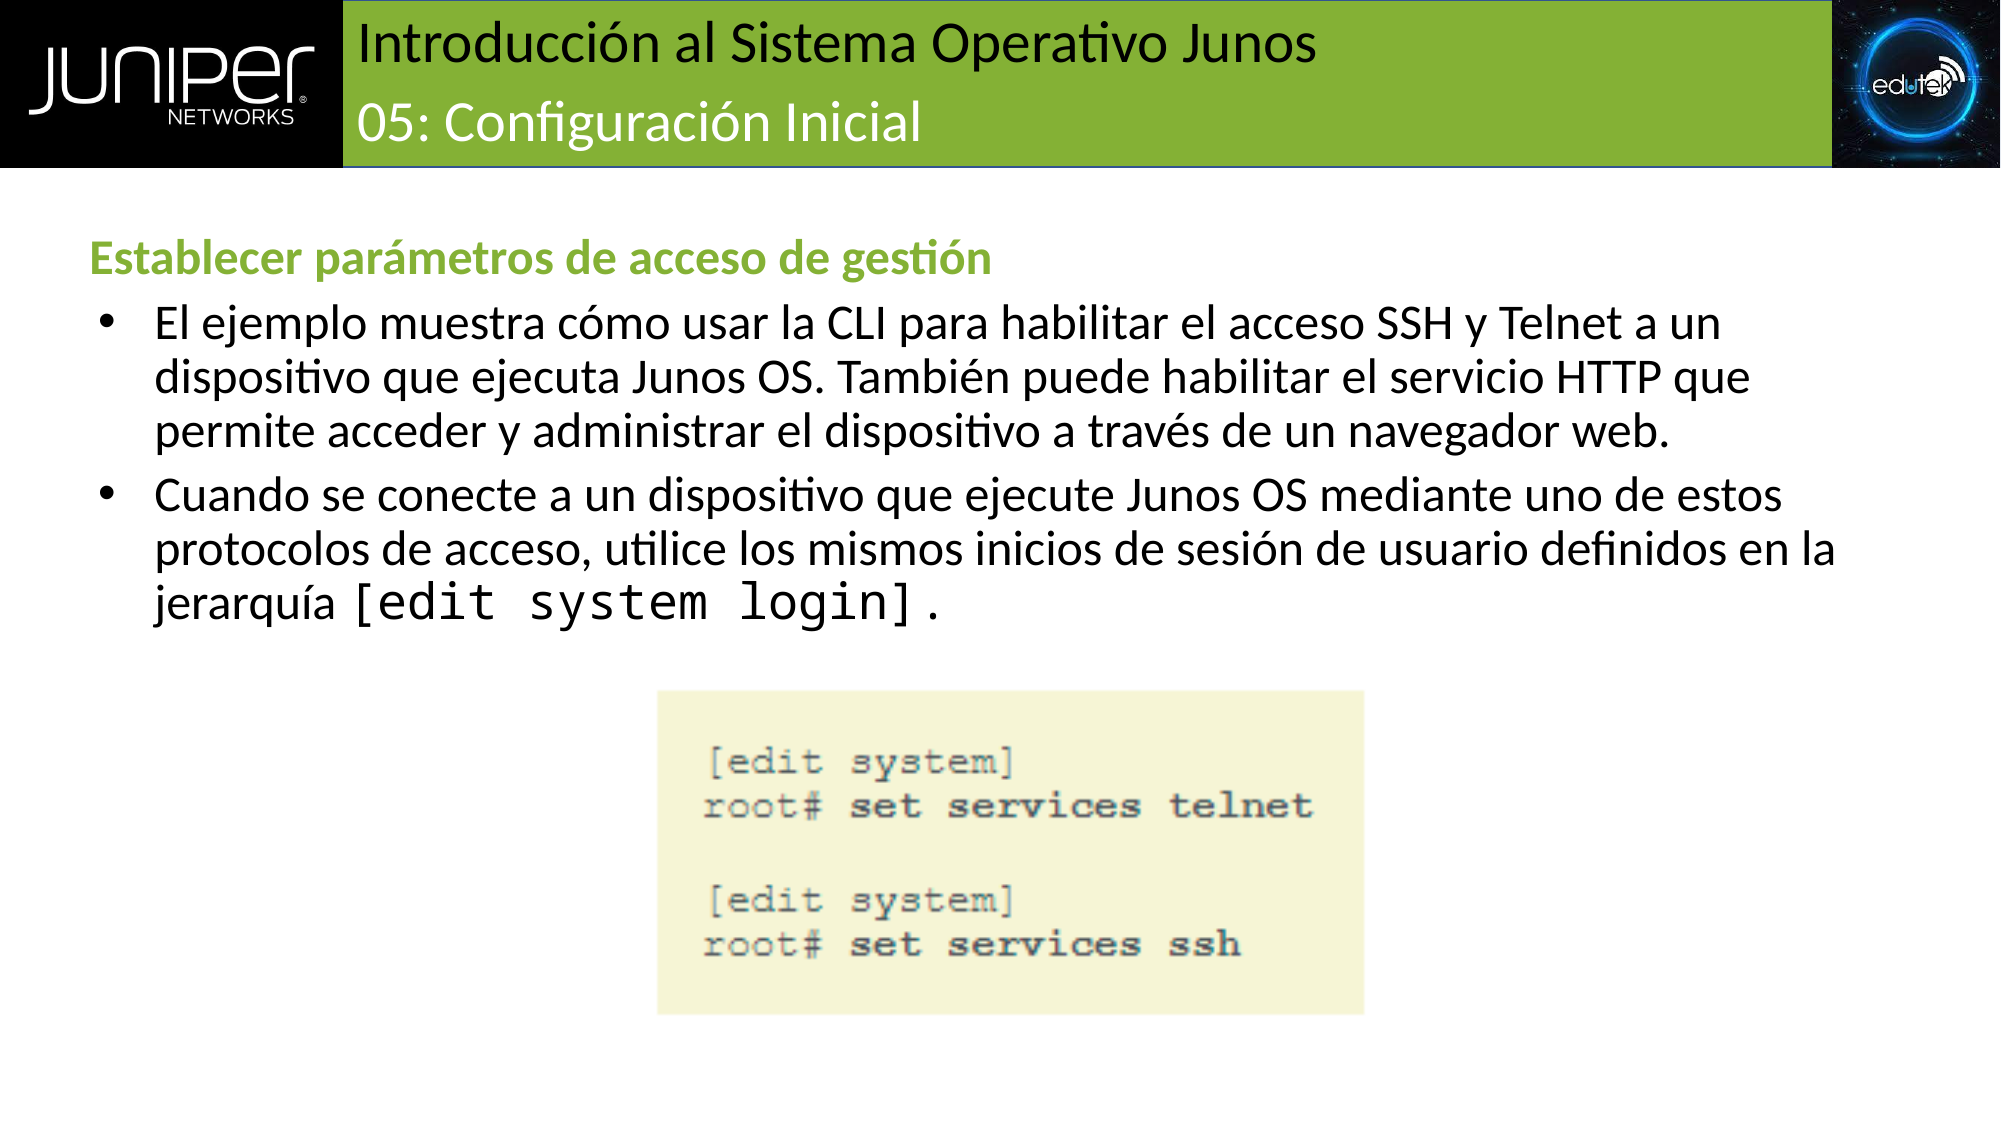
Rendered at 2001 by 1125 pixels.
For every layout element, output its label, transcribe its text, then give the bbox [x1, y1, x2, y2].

picture [0, 0, 343, 168]
list 05: Configuración Inicial [342, 83, 1606, 168]
picture [1832, 84, 2000, 168]
title Introducción al Sistema Operativo Junos [342, 3, 2000, 84]
list Establecer parámetros de acceso de gestión El ejemplo muestra cómo usar la CLI para habilitar el acceso SSH y Telnet a un dispositivo que ejecuta Junos OS. También puede habilitar el servicio HTTP que permite acceder y administrar el dispositivo a través de un navegador web. Cuando se conecte a un dispositivo que ejecute Junos OS mediante uno de estos protocolos de acceso, utilice los mismos inicios de sesión de usuario definidos en la jerarquía [edit system login]. [74, 224, 1926, 938]
picture [626, 671, 1374, 1042]
